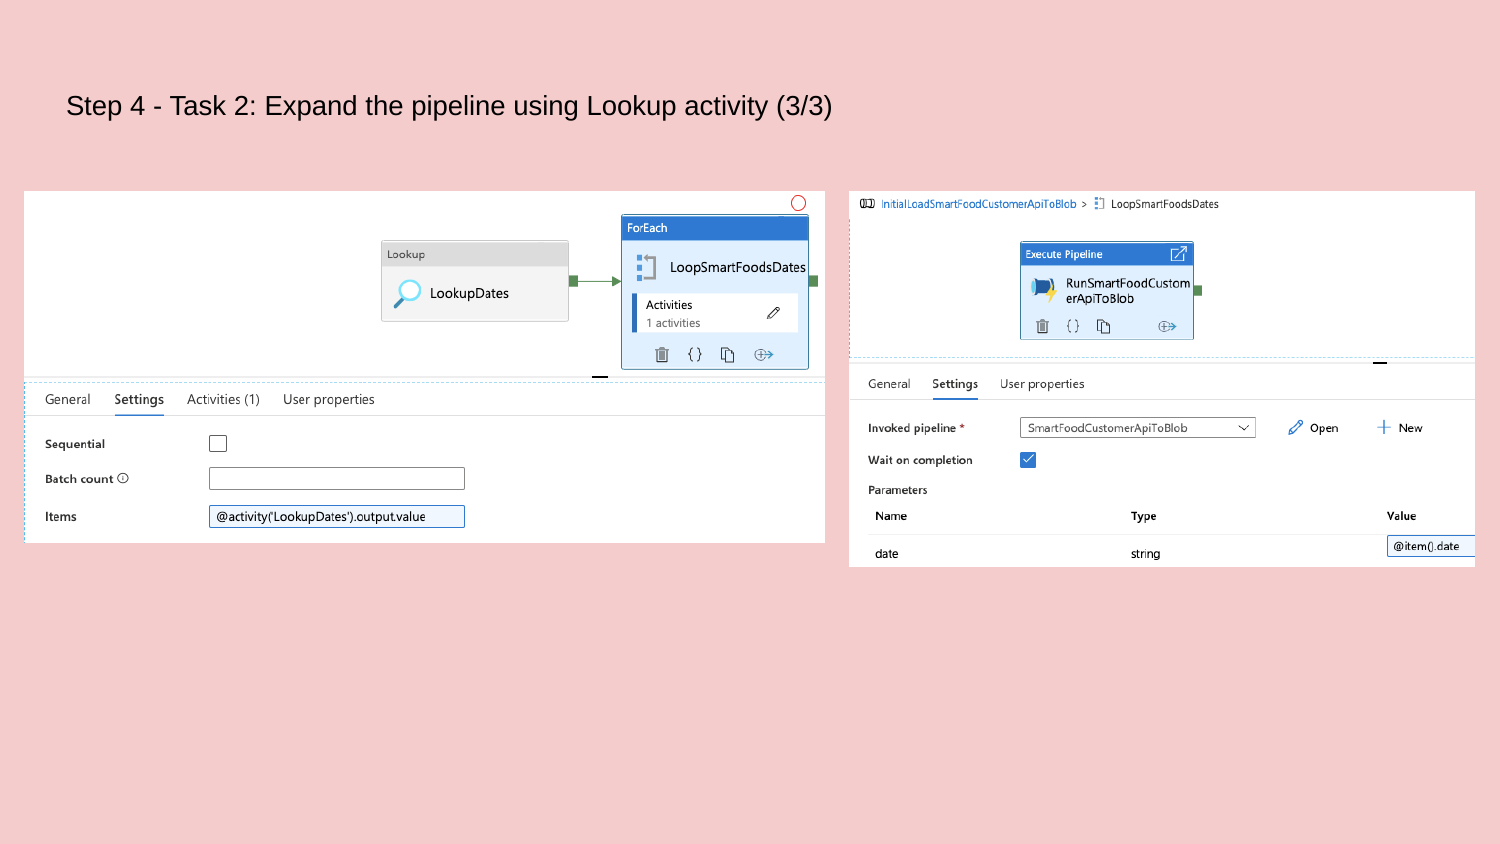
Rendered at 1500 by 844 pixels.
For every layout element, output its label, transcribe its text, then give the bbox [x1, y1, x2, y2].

title Step 4 - Task 2: Expand the pipeline using Lookup activity (3/3) [51, 72, 1449, 167]
picture [24, 191, 825, 544]
picture [849, 191, 1476, 567]
